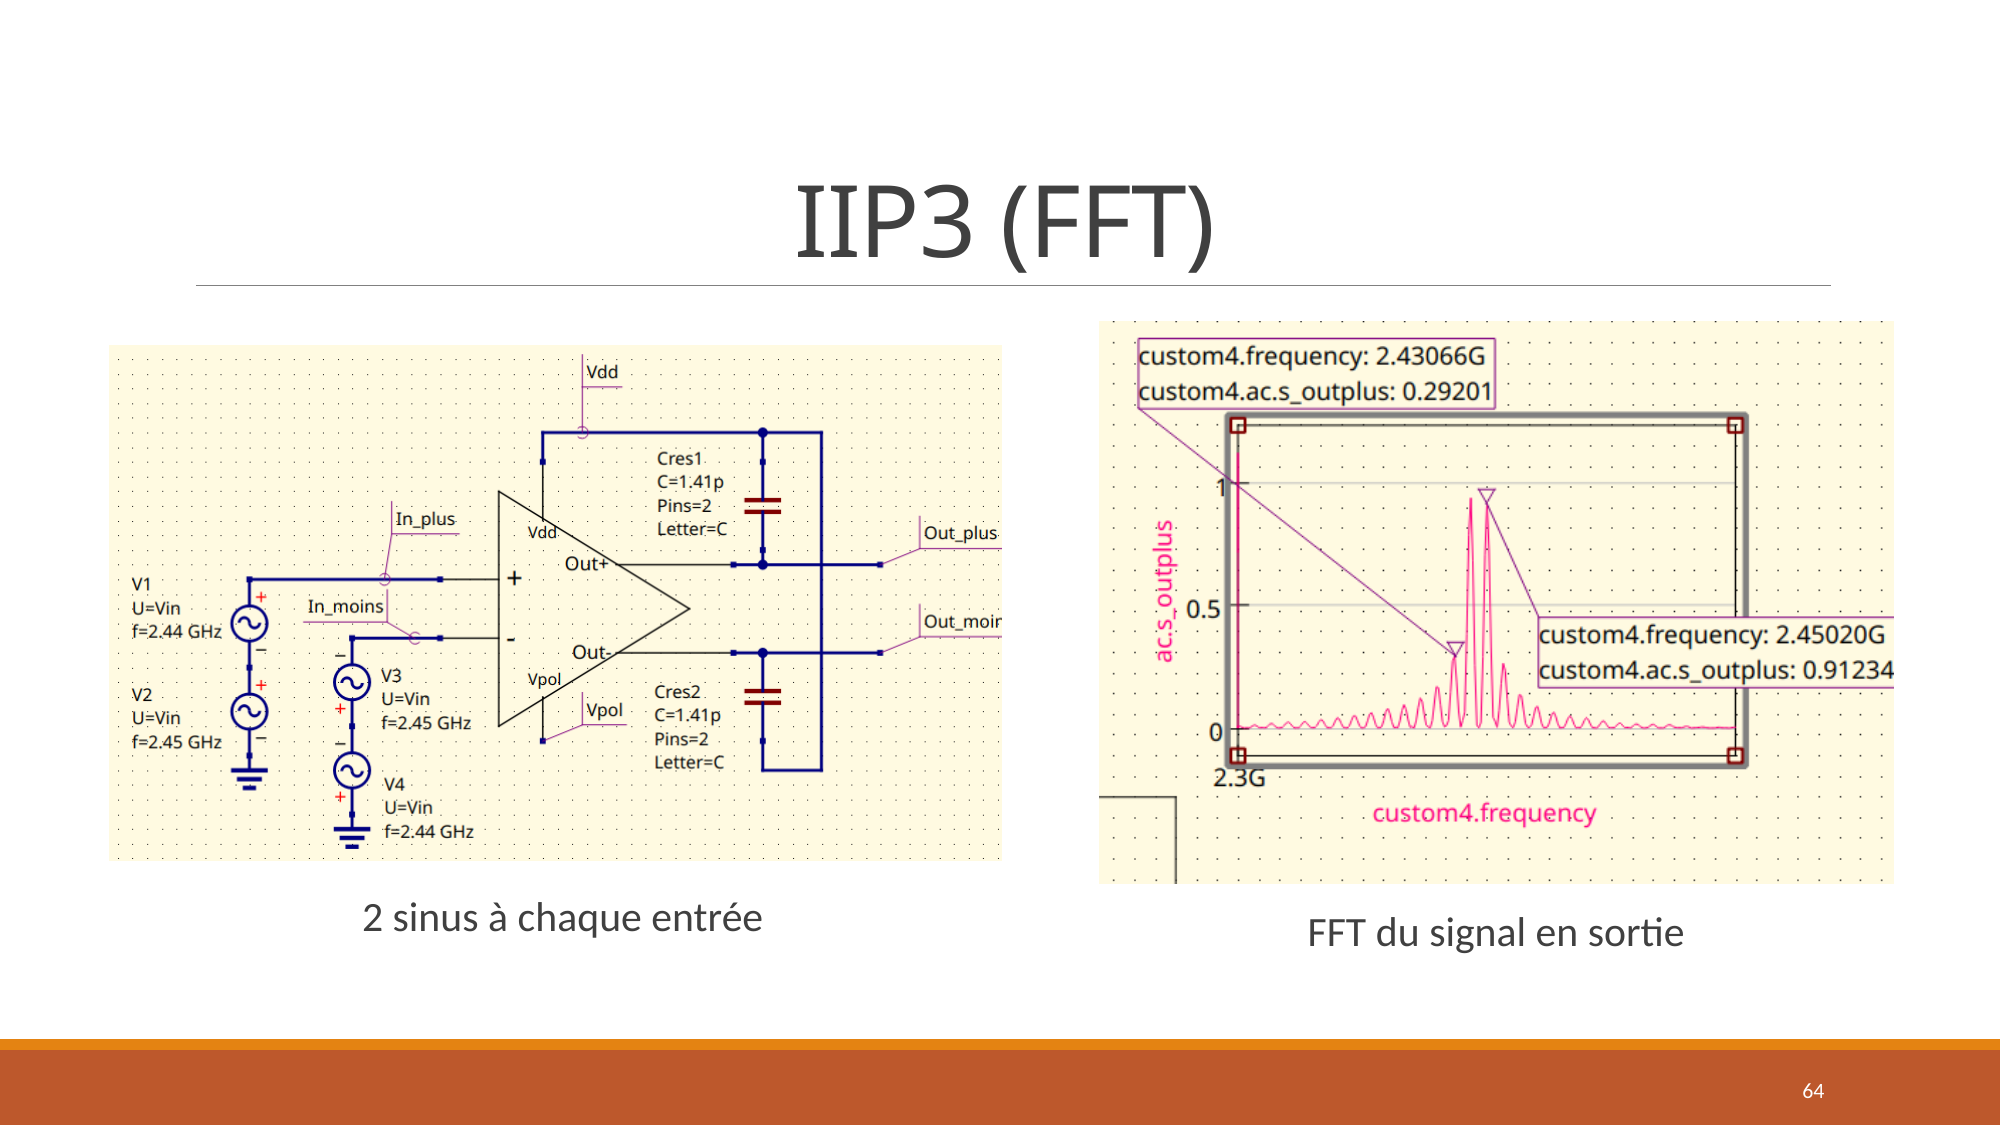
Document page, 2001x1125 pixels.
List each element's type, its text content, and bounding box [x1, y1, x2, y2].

title IIP3 (FFT) [180, 47, 1830, 285]
list 2 sinus à chaque entrée [202, 887, 909, 986]
slide_number 64 [1624, 1059, 1840, 1120]
picture [108, 344, 1002, 862]
picture [1099, 320, 1895, 884]
text_box FFT du signal en sortie [1135, 902, 1842, 1000]
